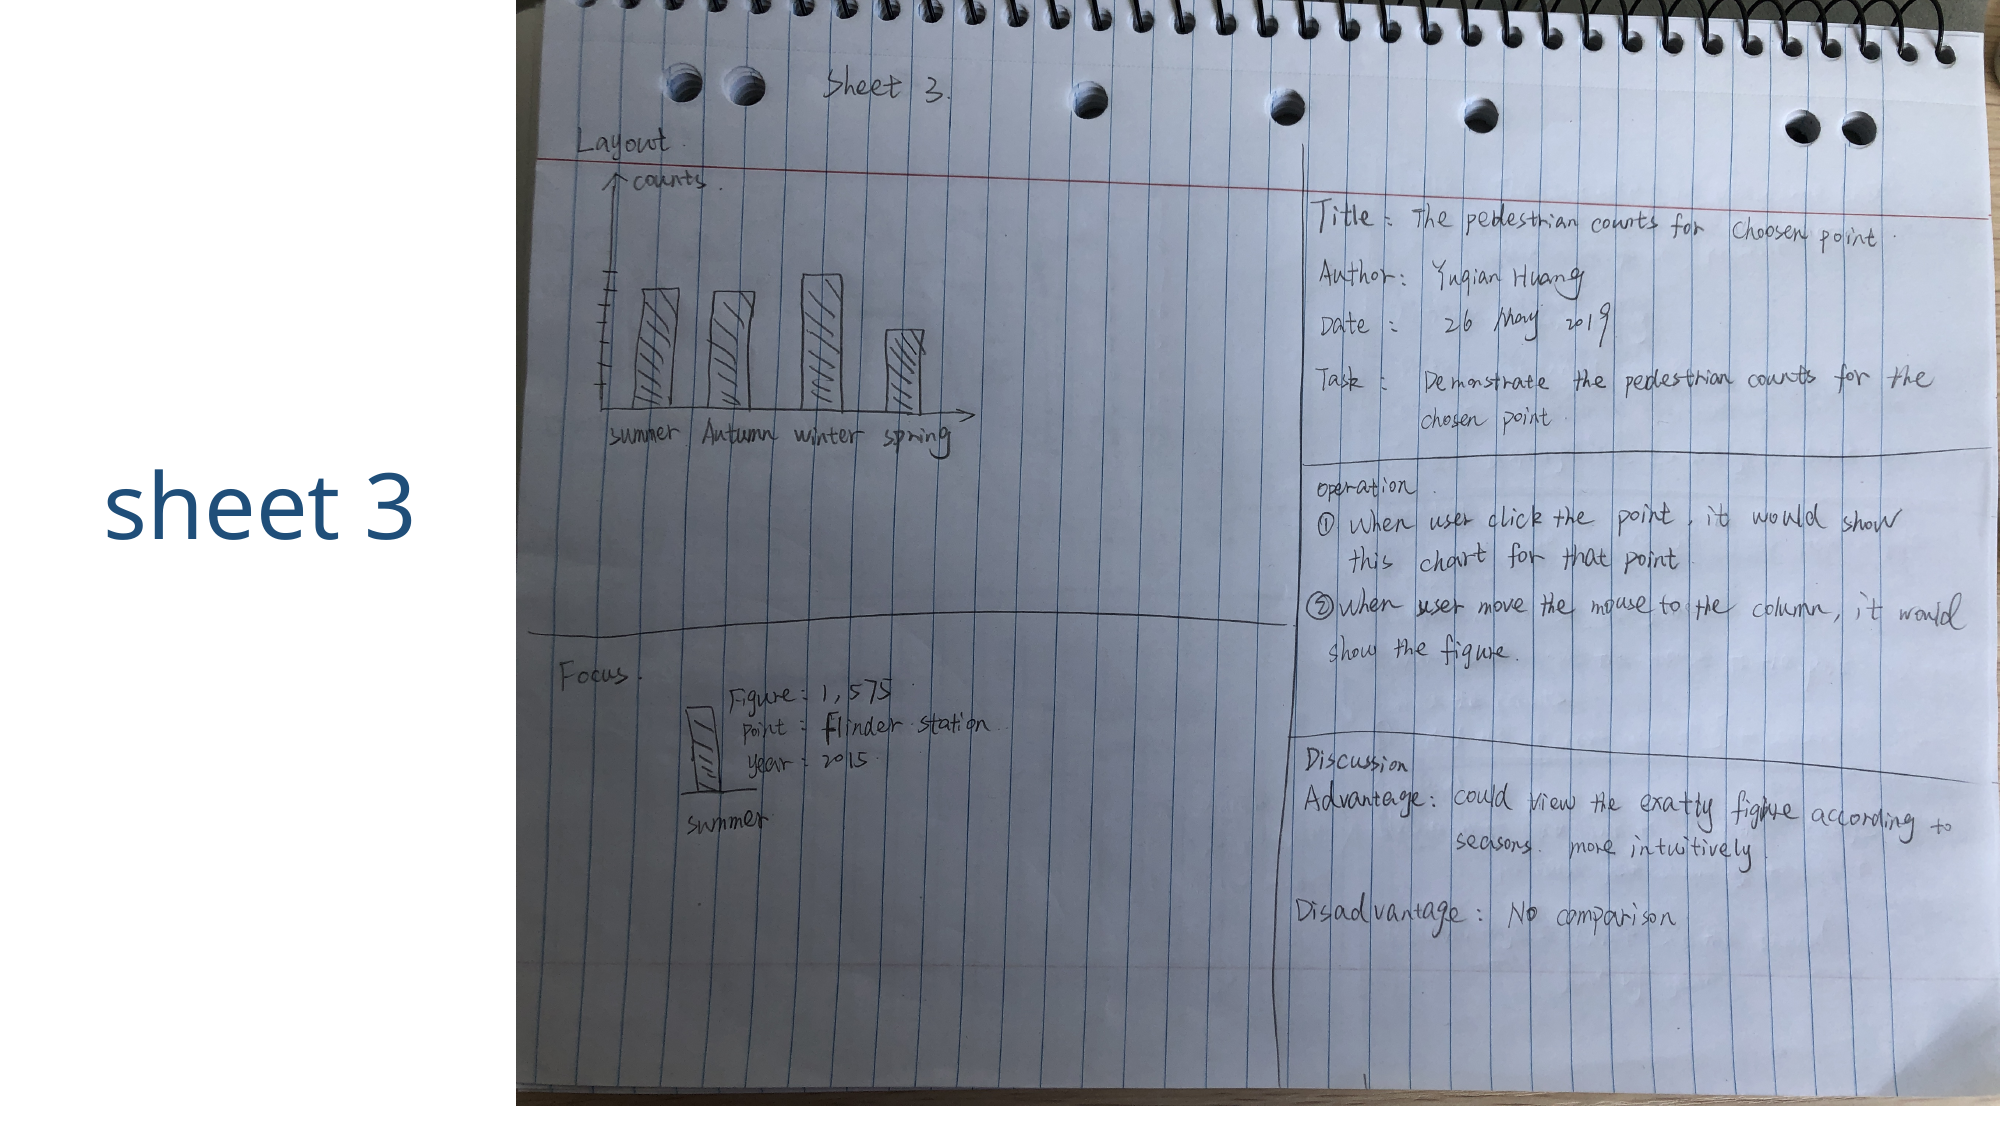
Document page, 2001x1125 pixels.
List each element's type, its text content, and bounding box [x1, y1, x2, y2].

title sheet 3 [65, 401, 516, 619]
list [516, 0, 2000, 1106]
